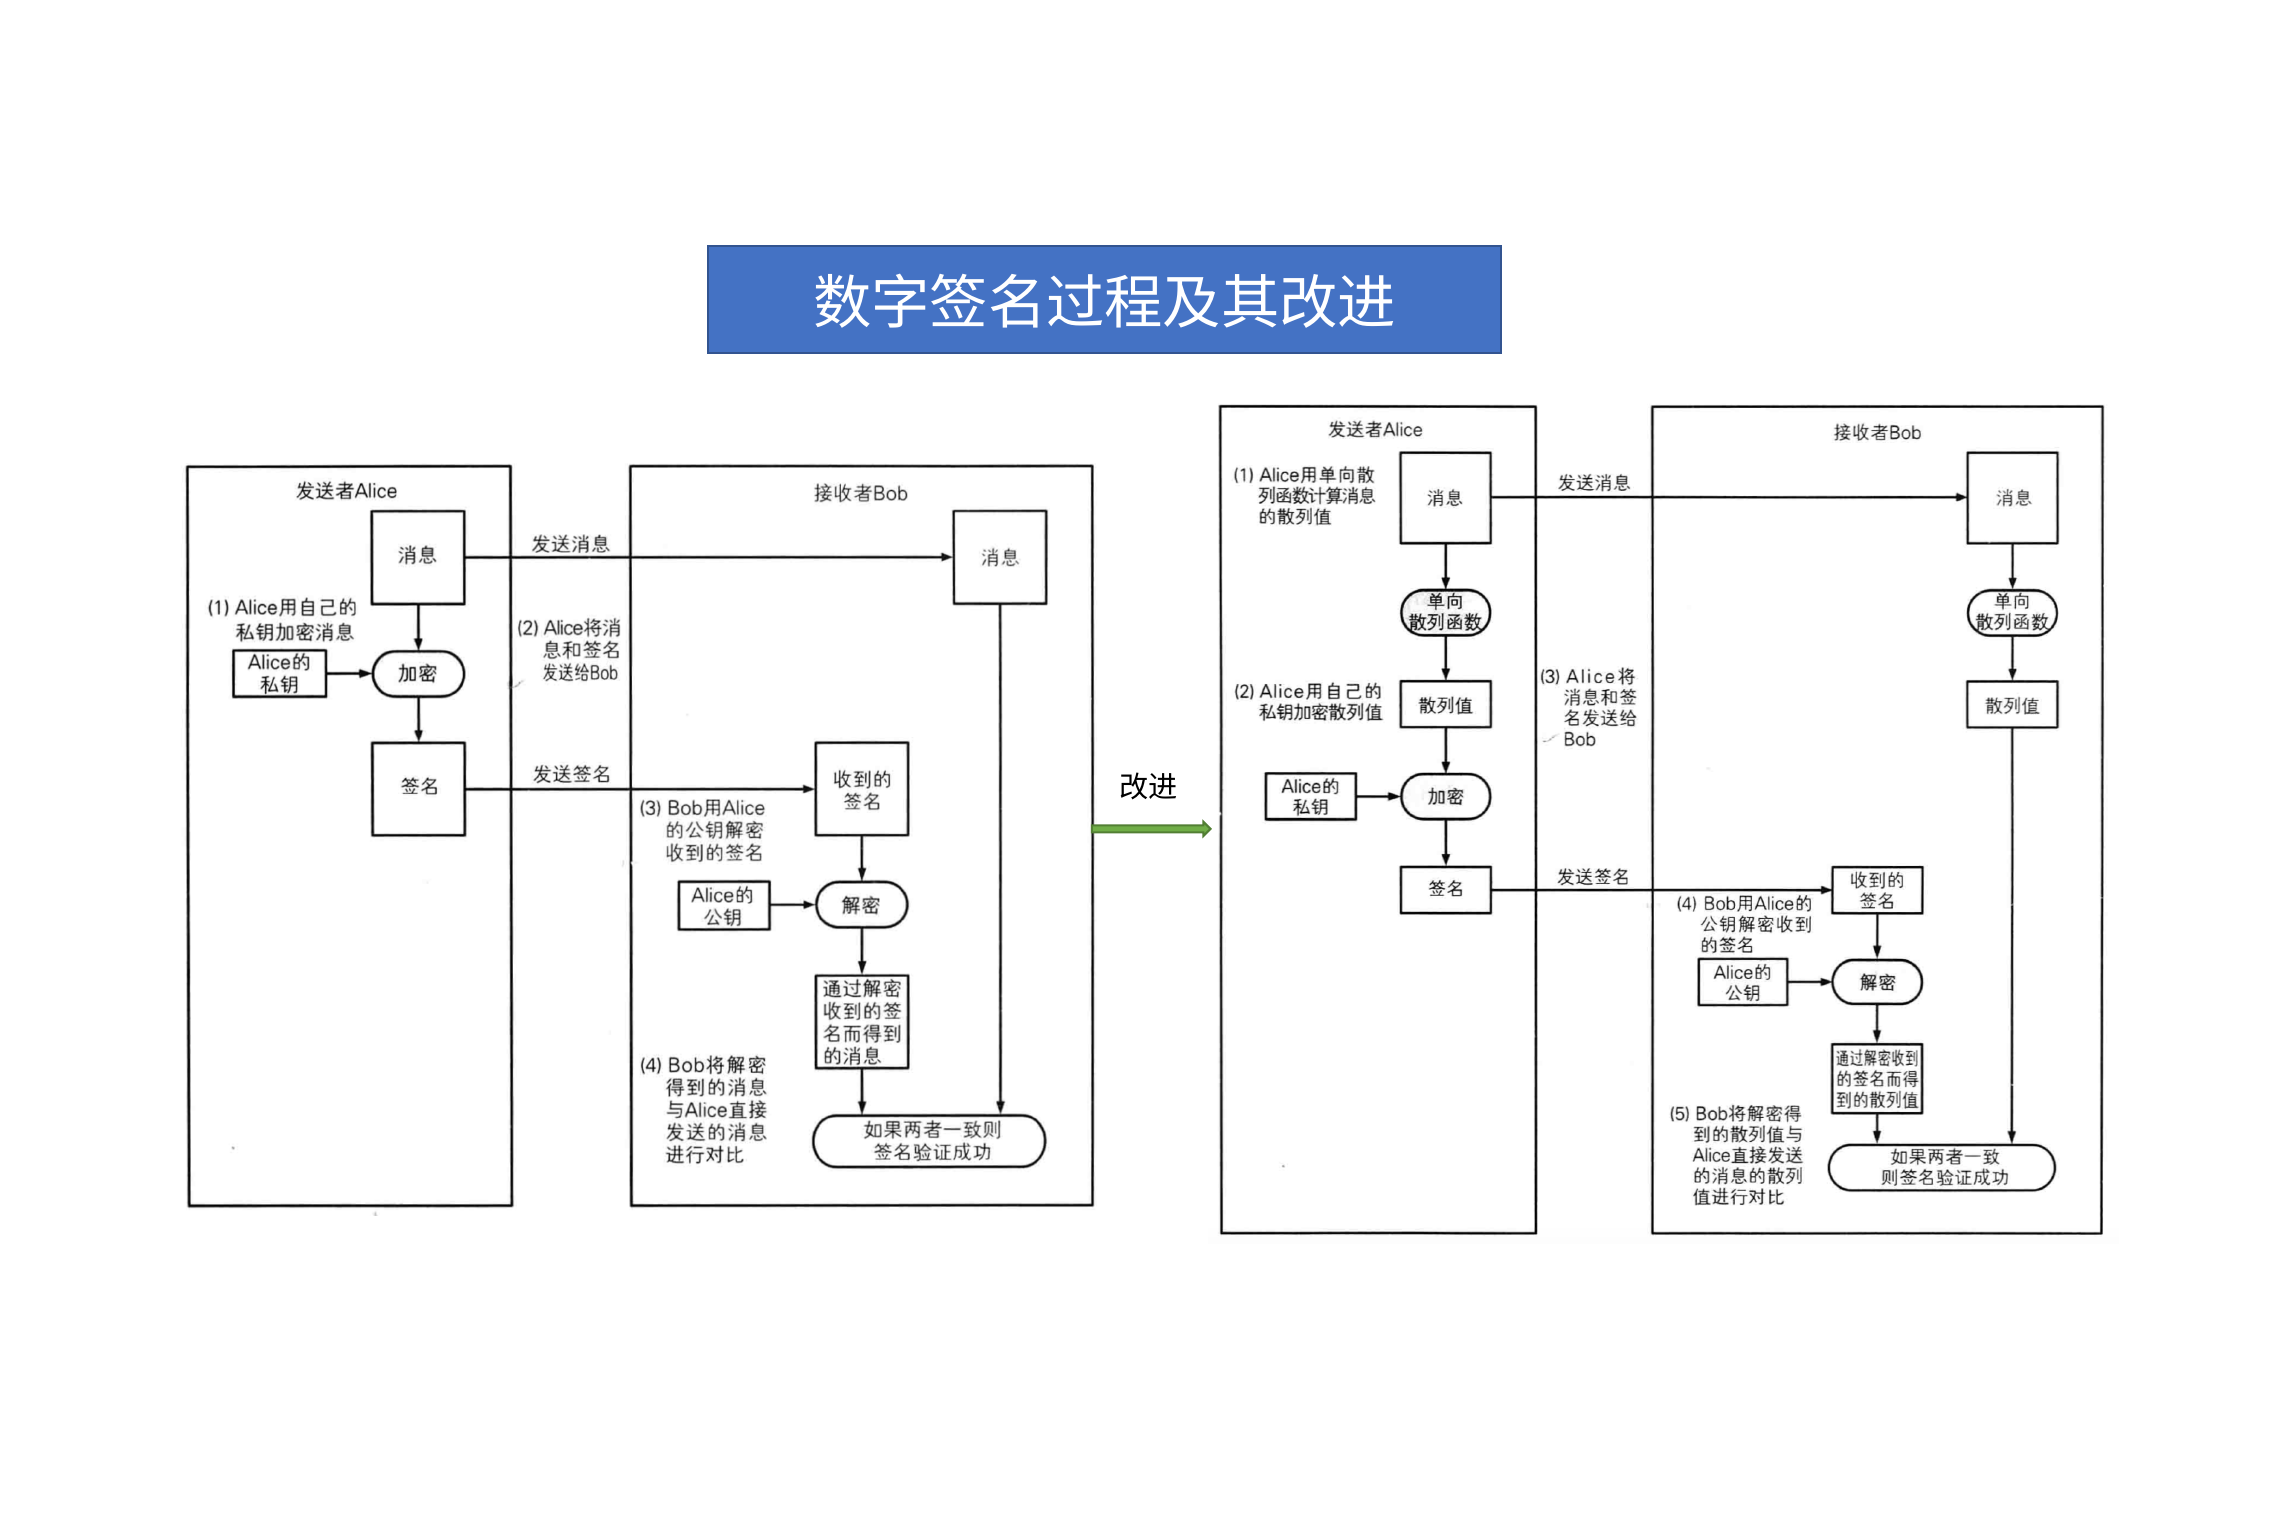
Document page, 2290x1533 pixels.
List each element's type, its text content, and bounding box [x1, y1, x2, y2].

picture [177, 454, 1105, 1216]
text_box 改进 [1105, 760, 1208, 811]
text_box [1105, 819, 1208, 839]
picture [1208, 392, 2119, 1244]
text_box 数字签名过程及其改进 [707, 245, 1502, 354]
